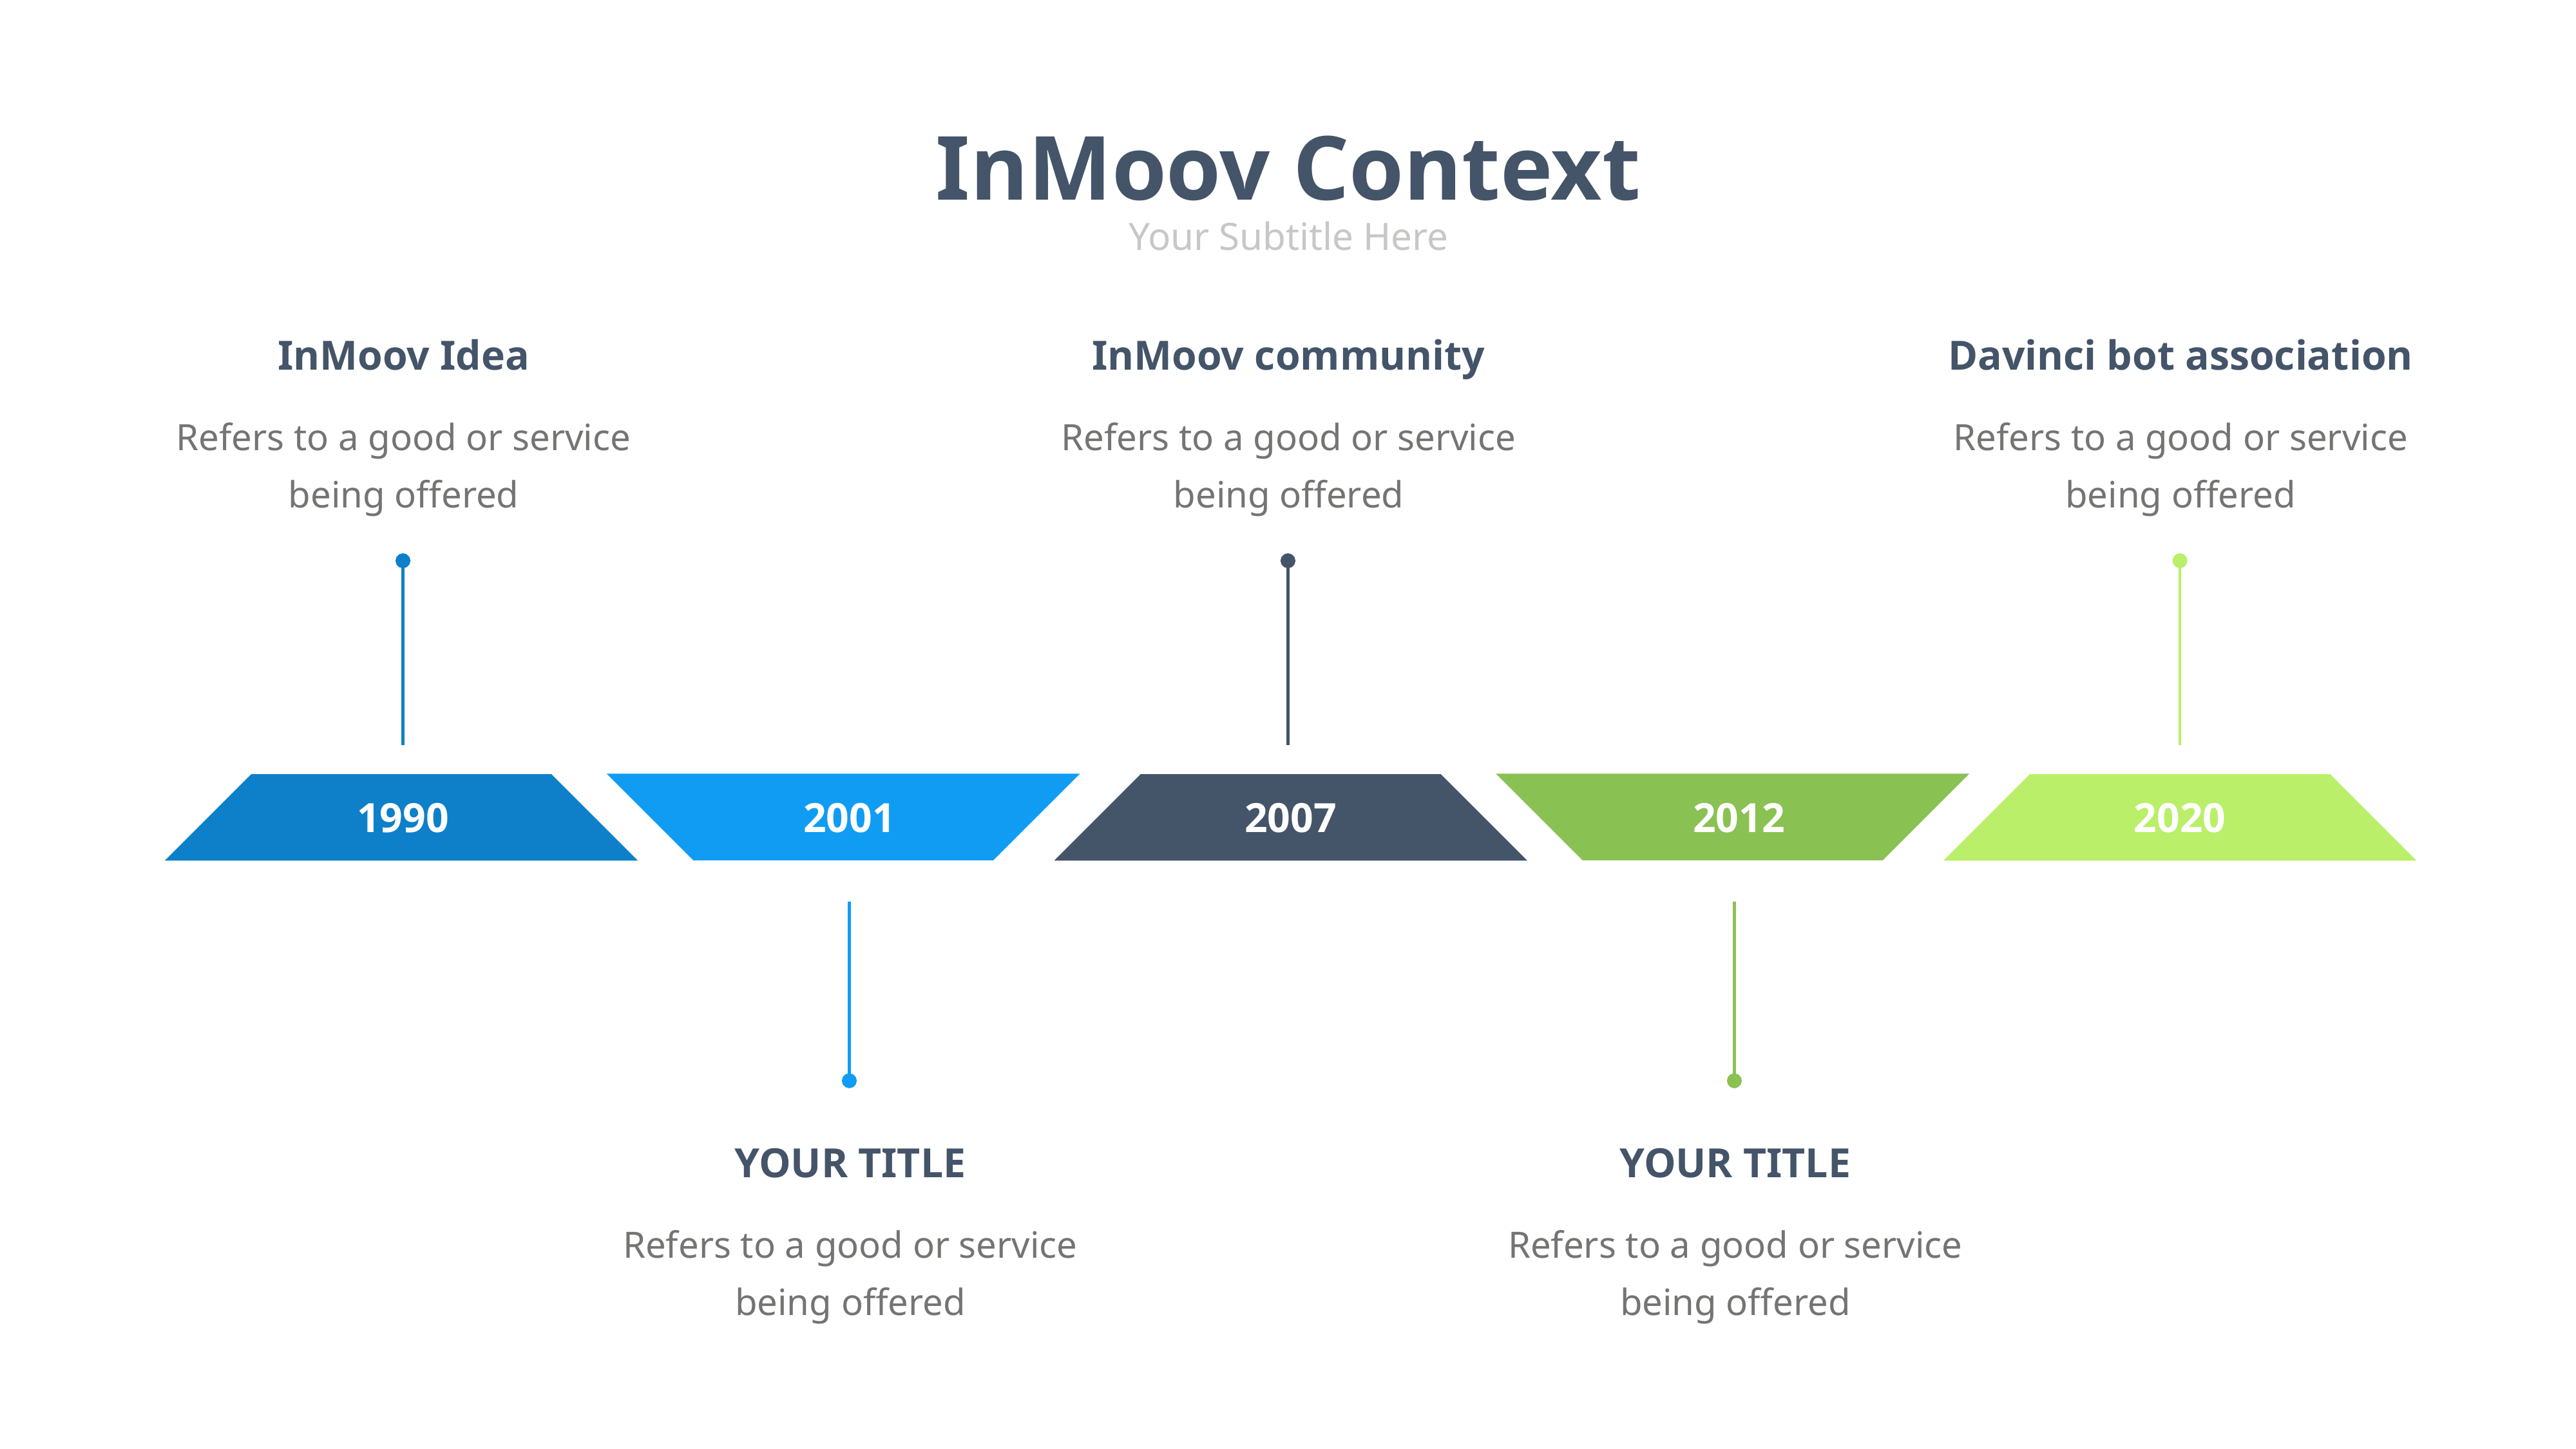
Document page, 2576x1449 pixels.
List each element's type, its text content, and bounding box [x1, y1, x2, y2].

text_box [1942, 773, 2419, 862]
text_box InMoov Idea [268, 325, 539, 383]
text_box Refers to a good or service being offered [1480, 1195, 1991, 1334]
text_box Davinci bot association [1938, 325, 2423, 383]
text_box InMoov community [1082, 325, 1495, 383]
text_box Refers to a good or service being offered [1925, 388, 2436, 527]
text_box Refers to a good or service being offered [595, 1195, 1106, 1334]
text_box 2020 [2124, 787, 2236, 846]
text_box Refers to a good or service being offered [148, 388, 660, 527]
text_box Your Subtitle Here [1119, 207, 1458, 263]
text_box Refers to a good or service being offered [1033, 388, 1545, 527]
text_box 2001 [794, 787, 905, 846]
text_box YOUR TITLE [725, 1132, 976, 1190]
text_box YOUR TITLE [1610, 1132, 1861, 1190]
text_box [605, 773, 1082, 861]
text_box [1494, 773, 1971, 861]
text_box [163, 773, 640, 862]
text_box InMoov Context [926, 78, 1651, 223]
text_box 2007 [1235, 787, 1347, 846]
text_box 1990 [347, 787, 459, 846]
text_box [1052, 773, 1529, 862]
text_box 2012 [1683, 787, 1795, 846]
